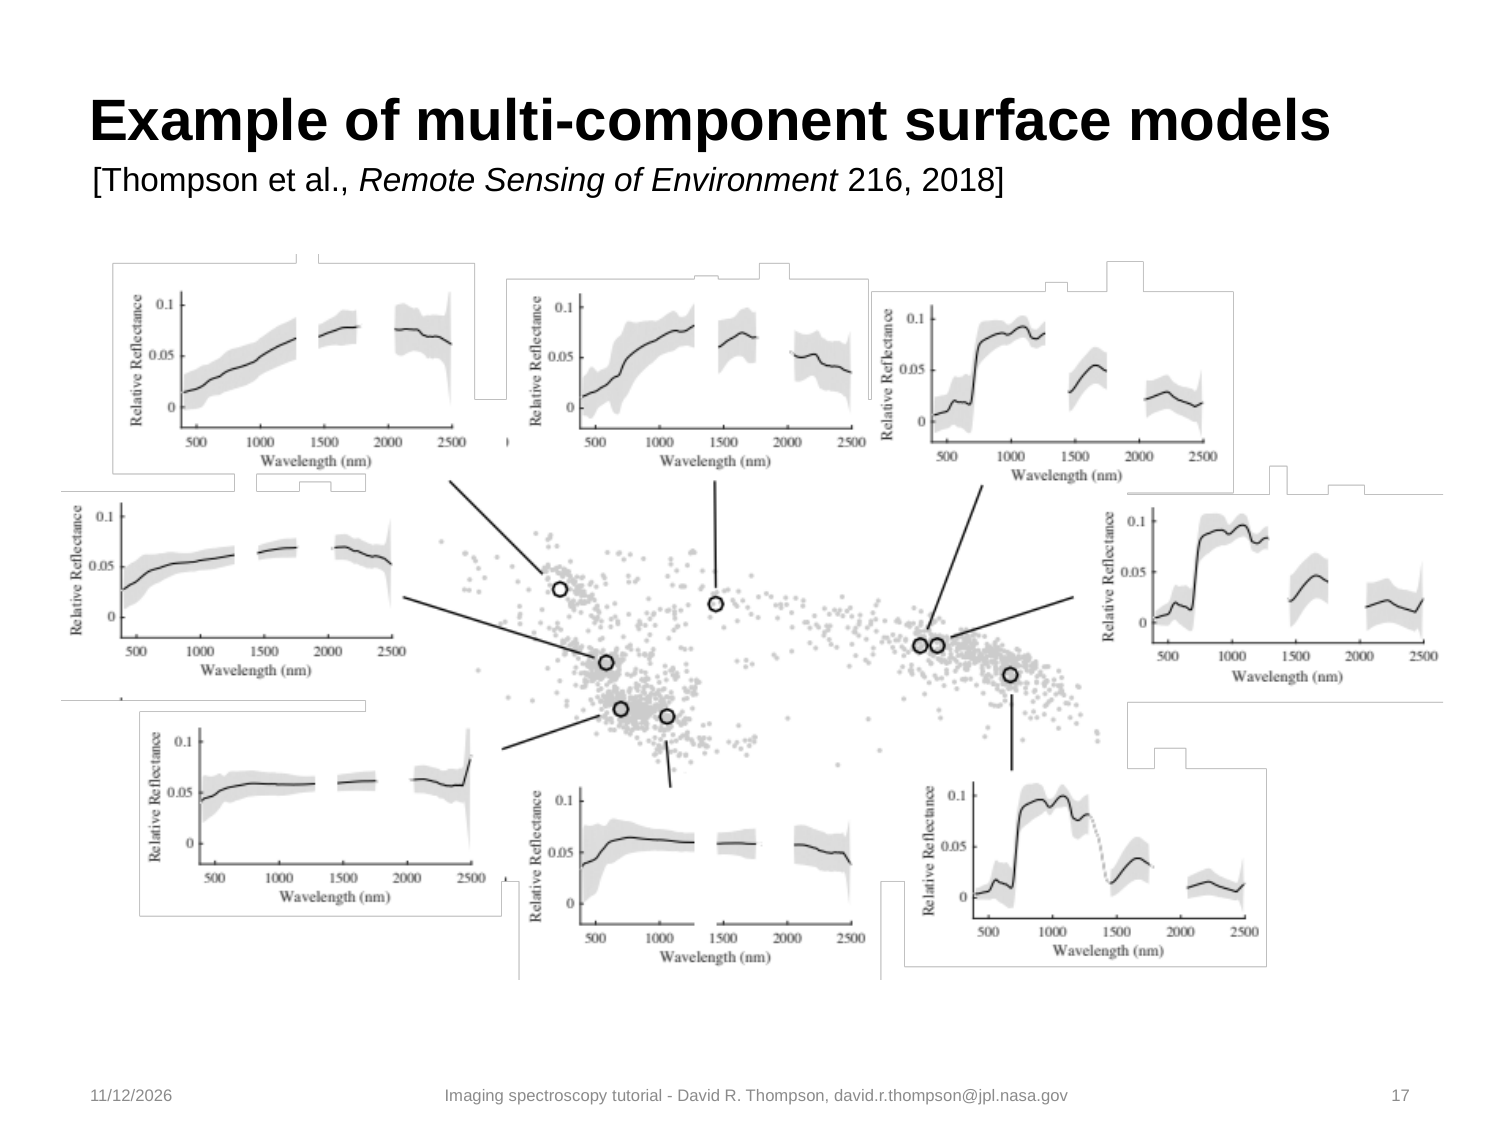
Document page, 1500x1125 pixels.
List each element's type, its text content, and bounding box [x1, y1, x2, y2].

title Example of multi-component surface models [74, 74, 1425, 146]
picture [60, 254, 1444, 980]
footer Imaging spectroscopy tutorial - David R. Thompson, david.r.thompson@jpl.nasa.gov [309, 1065, 1205, 1125]
list [Thompson et al., Remote Sensing of Environment 216, 2018] [77, 150, 1428, 205]
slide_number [75, 1065, 297, 1125]
slide_number 17 [1217, 1065, 1425, 1125]
